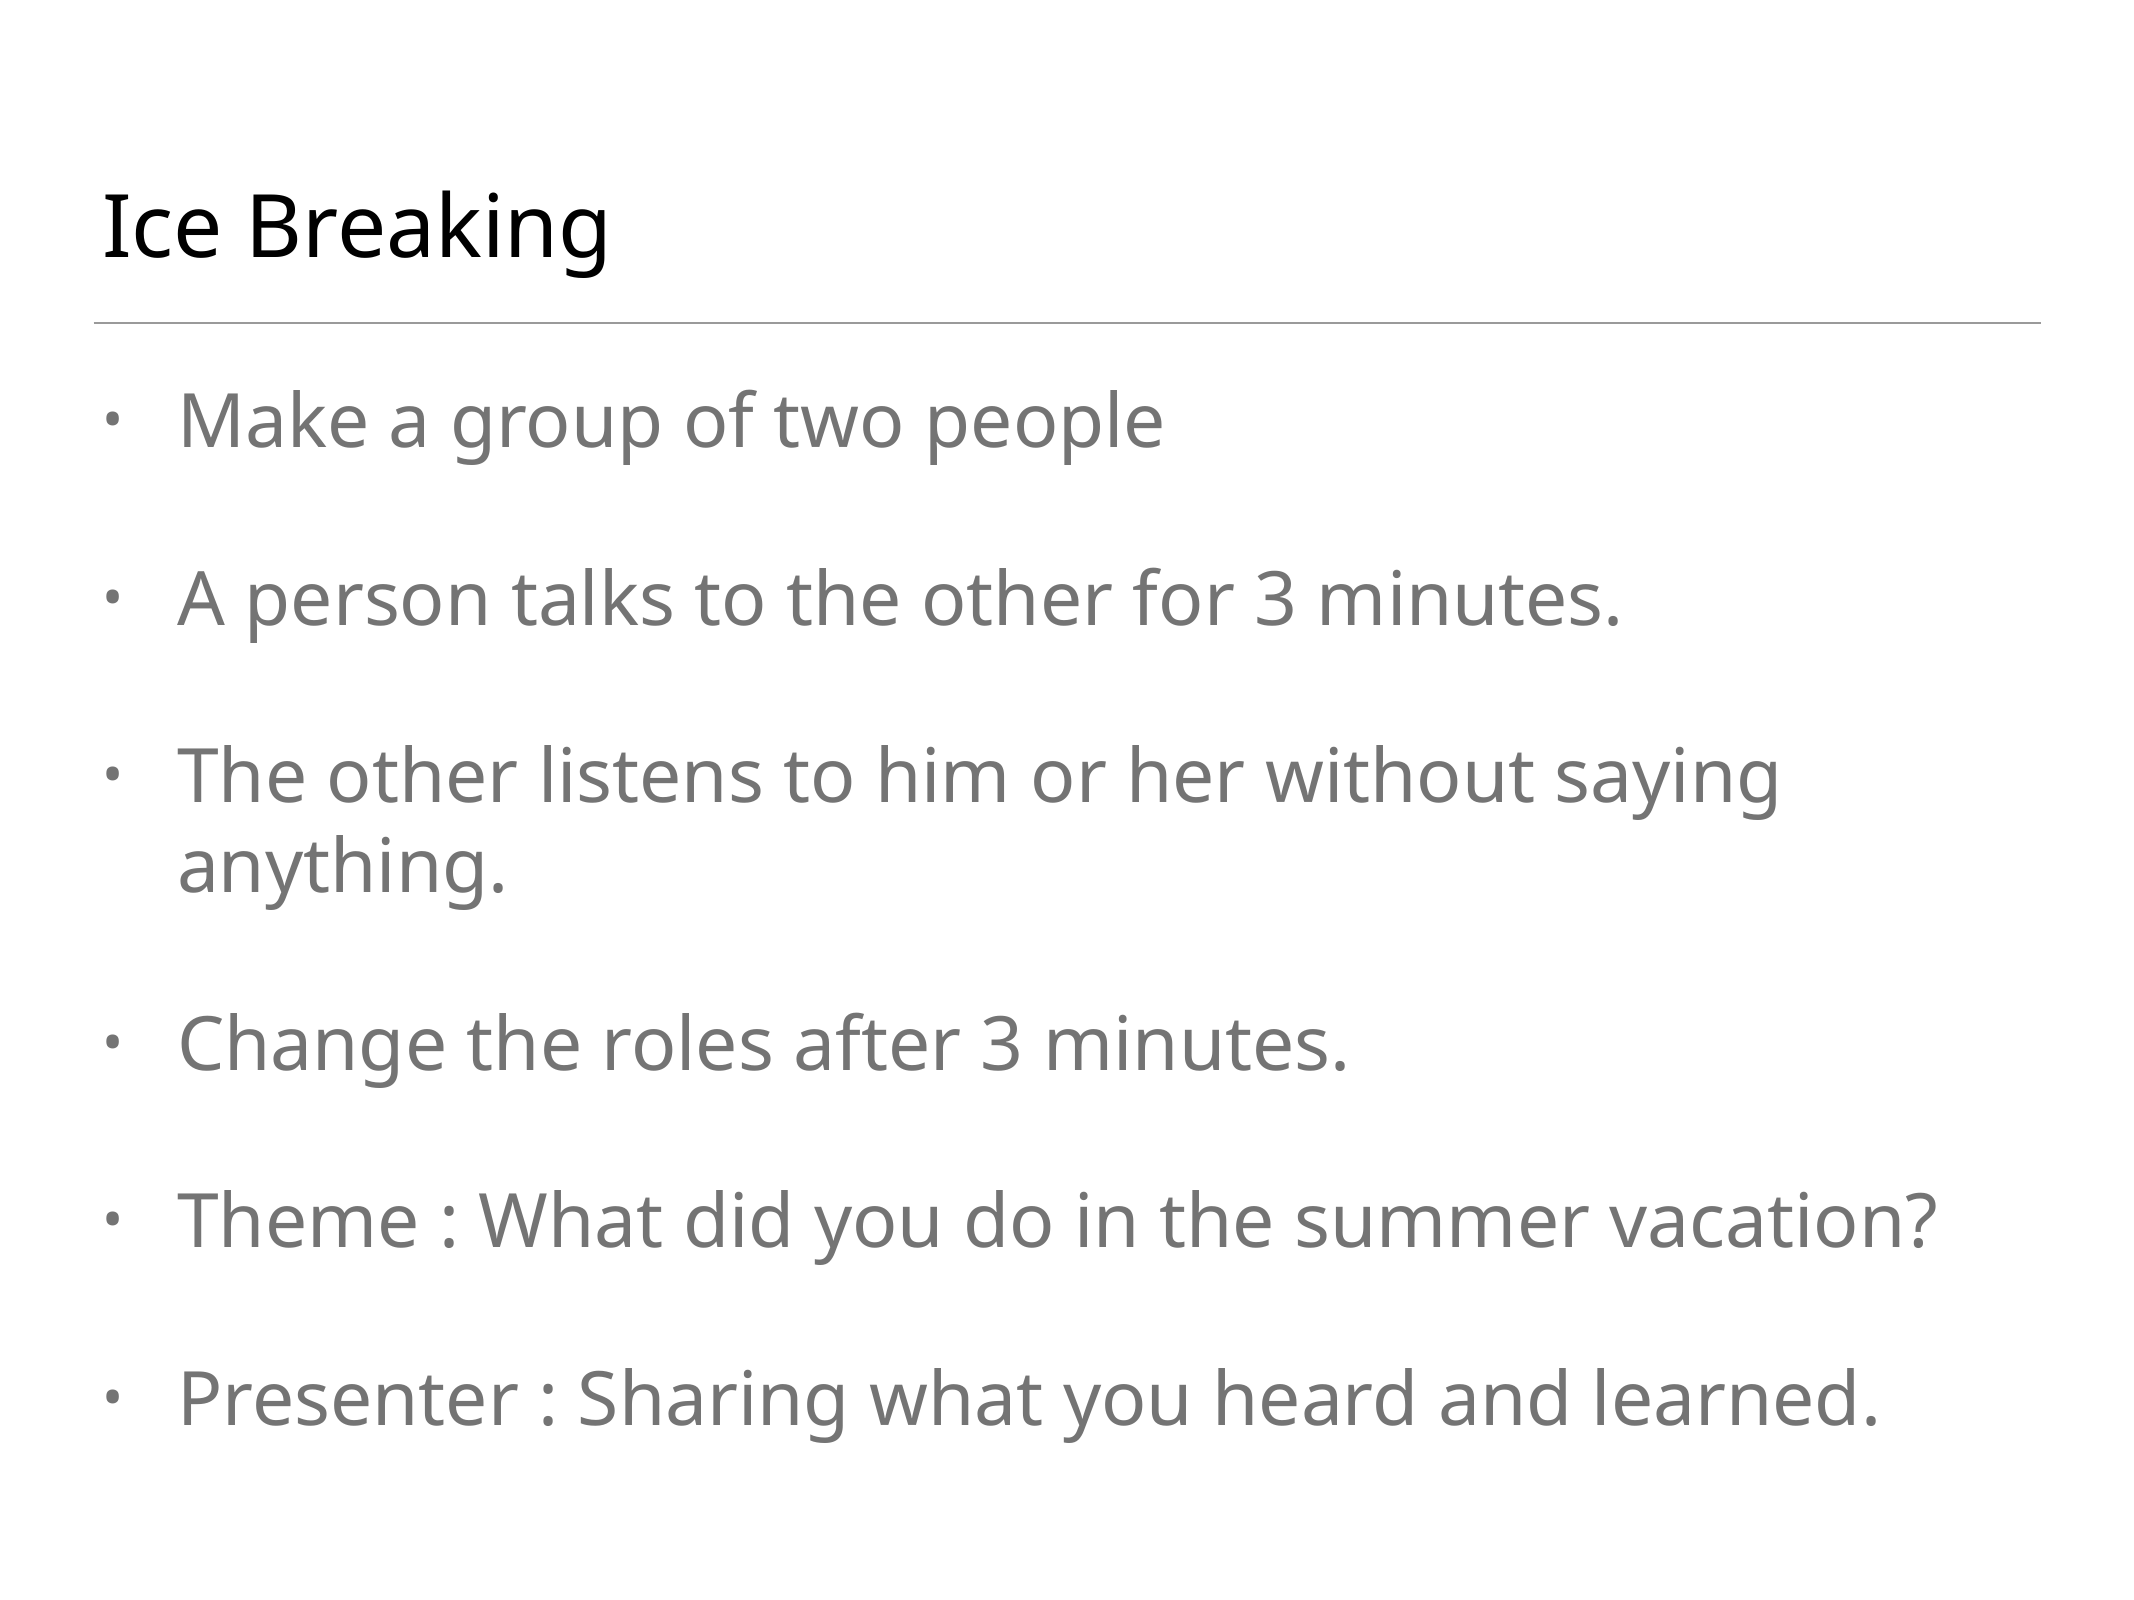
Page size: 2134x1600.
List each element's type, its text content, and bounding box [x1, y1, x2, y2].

title Ice Breaking [93, 53, 2041, 284]
list Make a group of two people A person talks to the other for 3 minutes. The other listens to him or her without saying anything. Change the roles after 3 minutes. Theme : What did you do in the summer vacation? Presenter : Sharing what you heard and learned. [93, 364, 2041, 1459]
